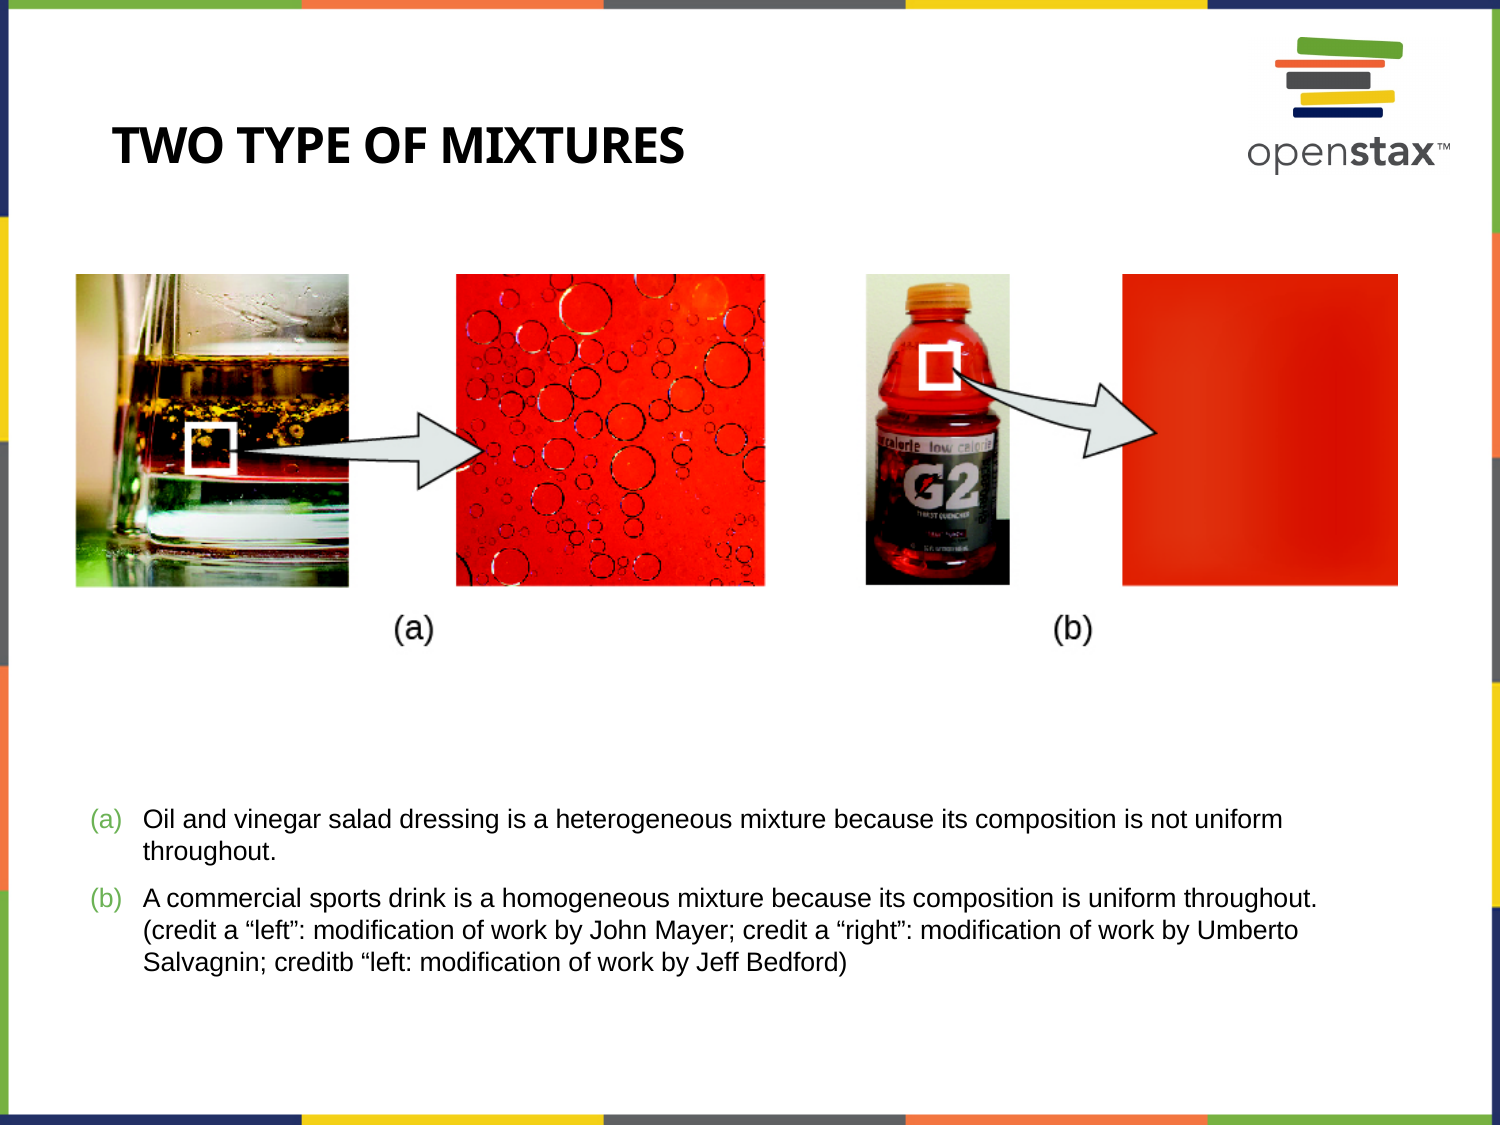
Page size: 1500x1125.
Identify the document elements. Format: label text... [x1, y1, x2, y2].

list Oil and vinegar salad dressing is a heterogeneous mixture because its composition is not uniform throughout. A commercial sports drink is a homogeneous mixture because its composition is uniform throughout. (credit a “left”: modification of work by John Mayer; credit a “right”: modification of work by Umberto Salvagnin; creditb “left: modification of work by Jeff Bedford) [75, 794, 1398, 986]
picture [0, 0, 1500, 1125]
title Two Type of Mixtures [96, 0, 1047, 178]
